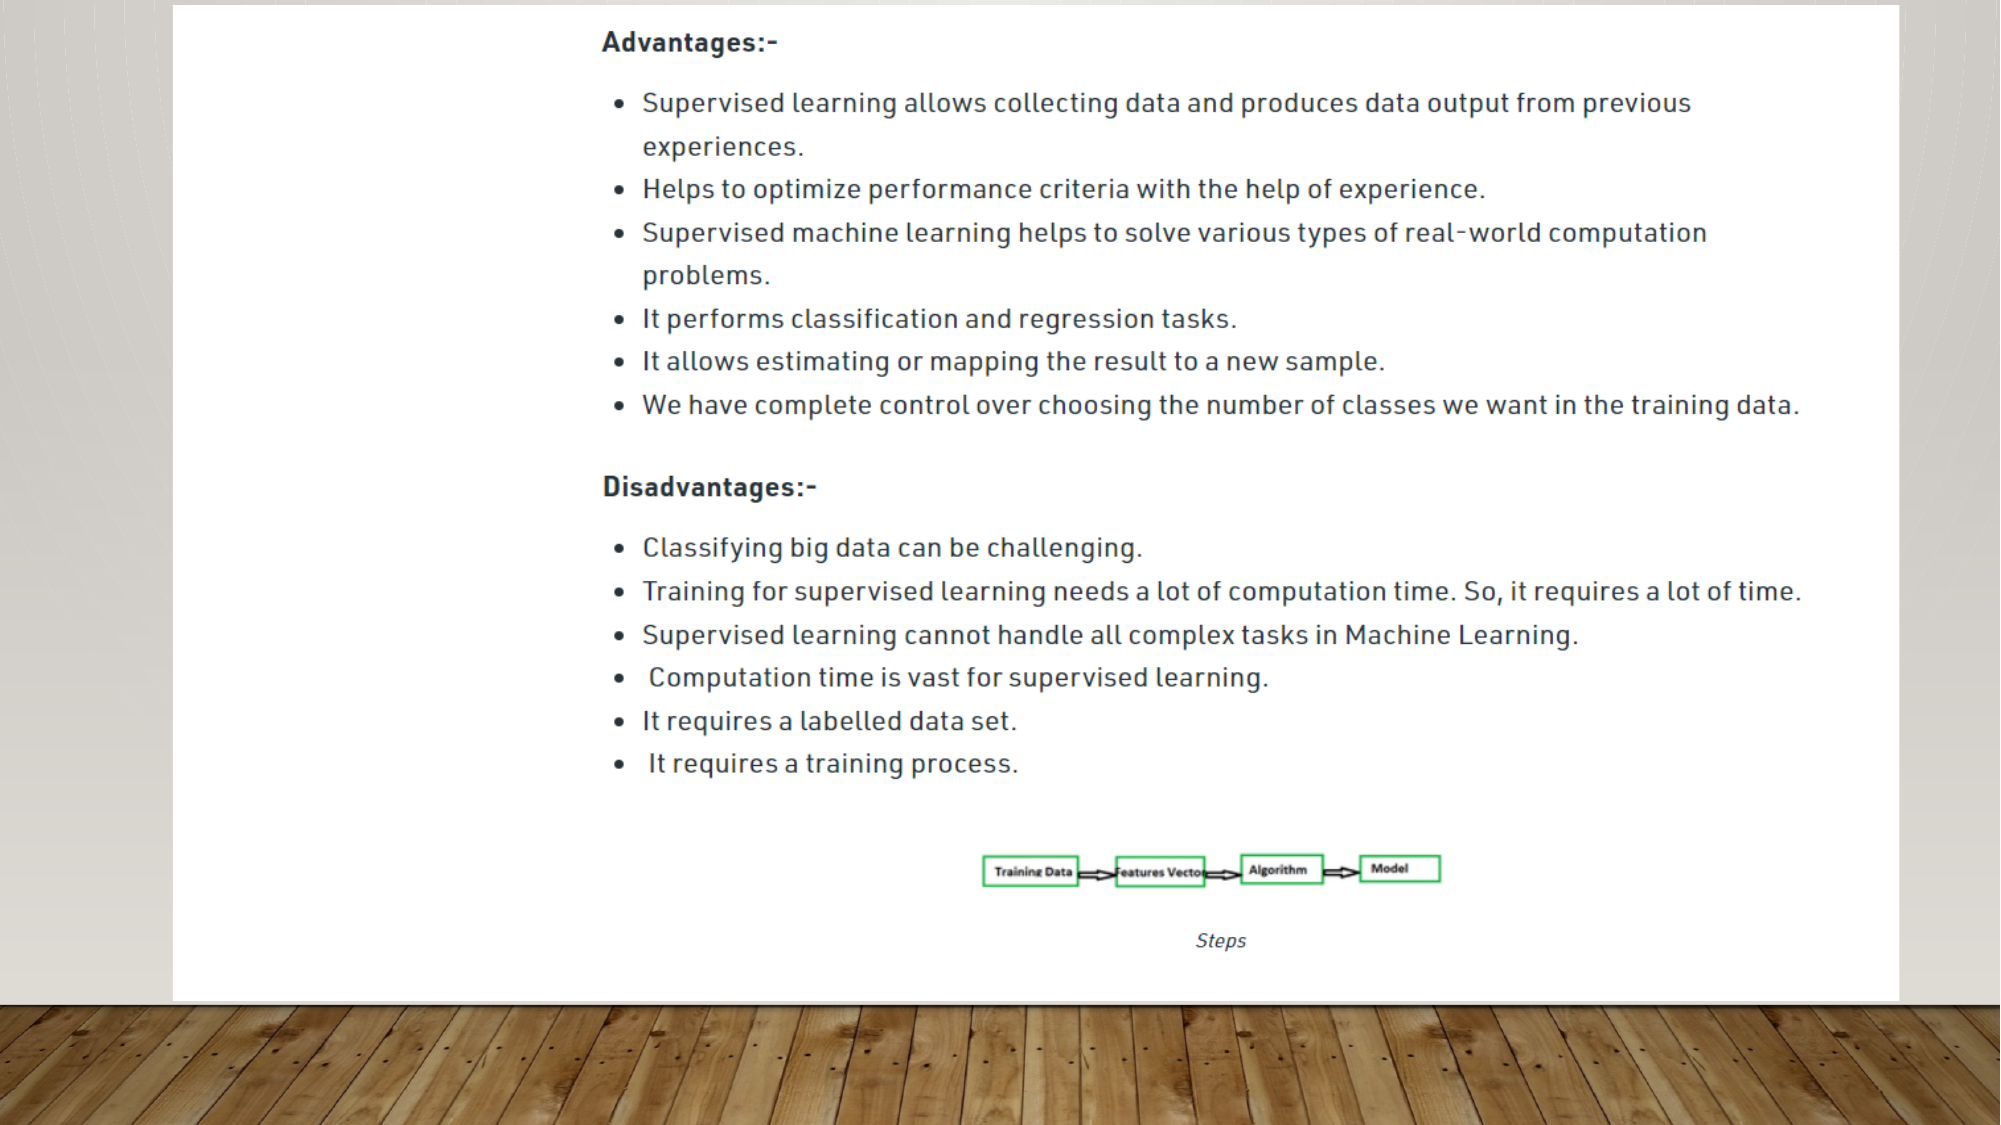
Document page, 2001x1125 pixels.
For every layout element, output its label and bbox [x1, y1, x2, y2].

picture [0, 1005, 2000, 1125]
picture [172, 5, 1900, 1001]
